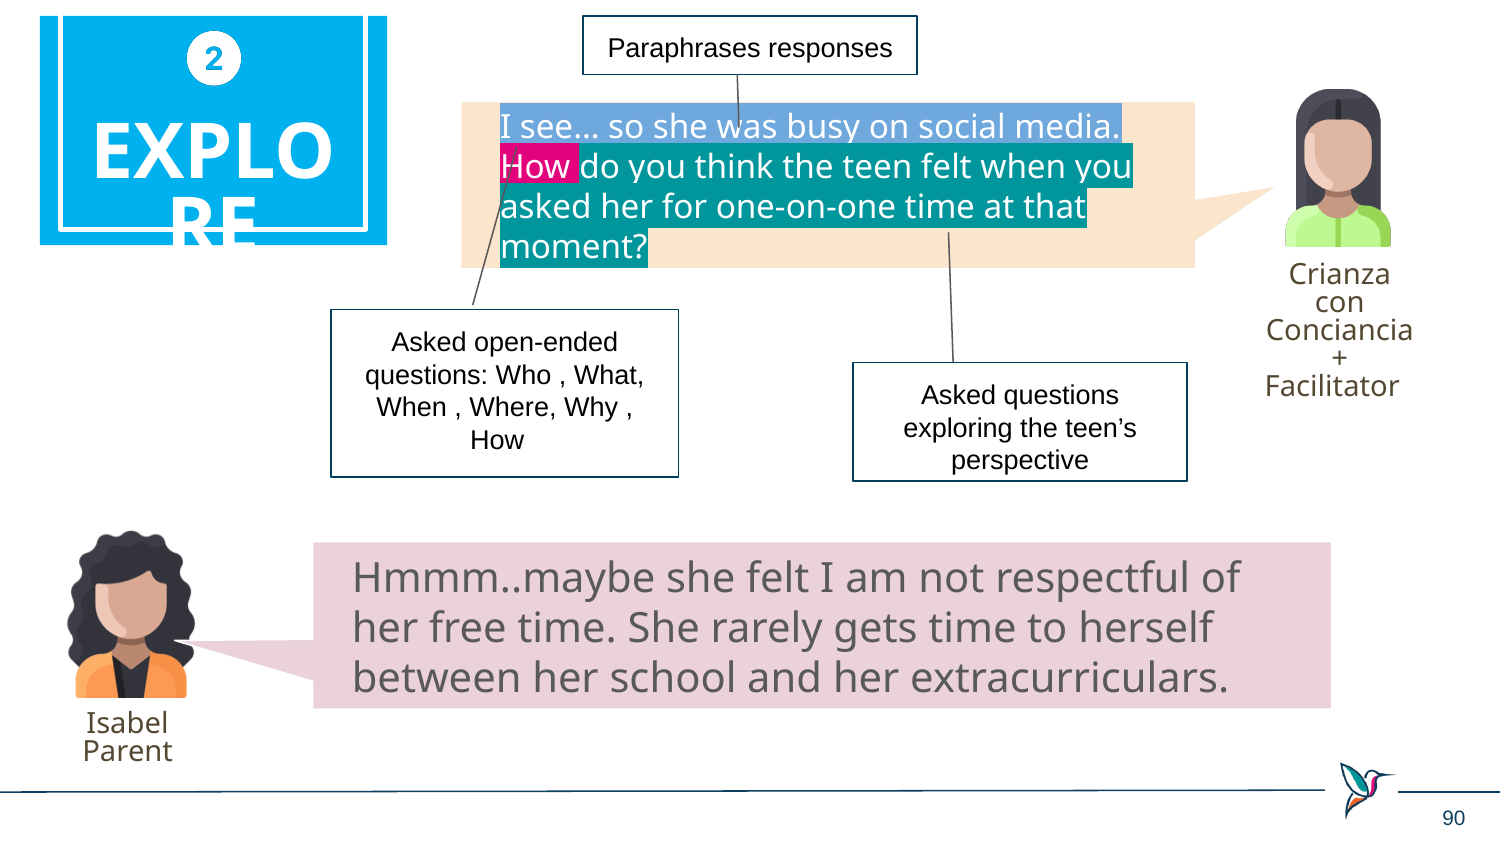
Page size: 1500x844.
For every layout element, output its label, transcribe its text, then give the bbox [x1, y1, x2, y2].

text_box [60, 0, 366, 230]
picture [1338, 759, 1398, 823]
text_box Asked questions exploring the teen’s perspective [852, 362, 1188, 482]
text_box [39, 15, 62, 246]
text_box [736, 74, 740, 128]
text_box [364, 15, 388, 246]
picture [188, 32, 240, 85]
picture [47, 530, 216, 699]
text_box Asked open-ended questions: Who , What, When , Where, Why , How [330, 309, 679, 478]
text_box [1248, 89, 1432, 363]
text_box I see… so she was busy on social media. How do you think the teen felt when you asked her for one-on-one time at that moment? [460, 101, 1243, 269]
text_box Paraphrases responses [582, 15, 918, 75]
text_box Hmmm..maybe she felt I am not respectful of her free time. She rarely gets time to herself between her school and her extracurriculars. [221, 541, 1332, 710]
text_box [472, 146, 517, 306]
text_box Isabel Parent [39, 696, 223, 783]
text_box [948, 232, 954, 363]
text_box EXPLORE [62, 104, 364, 283]
